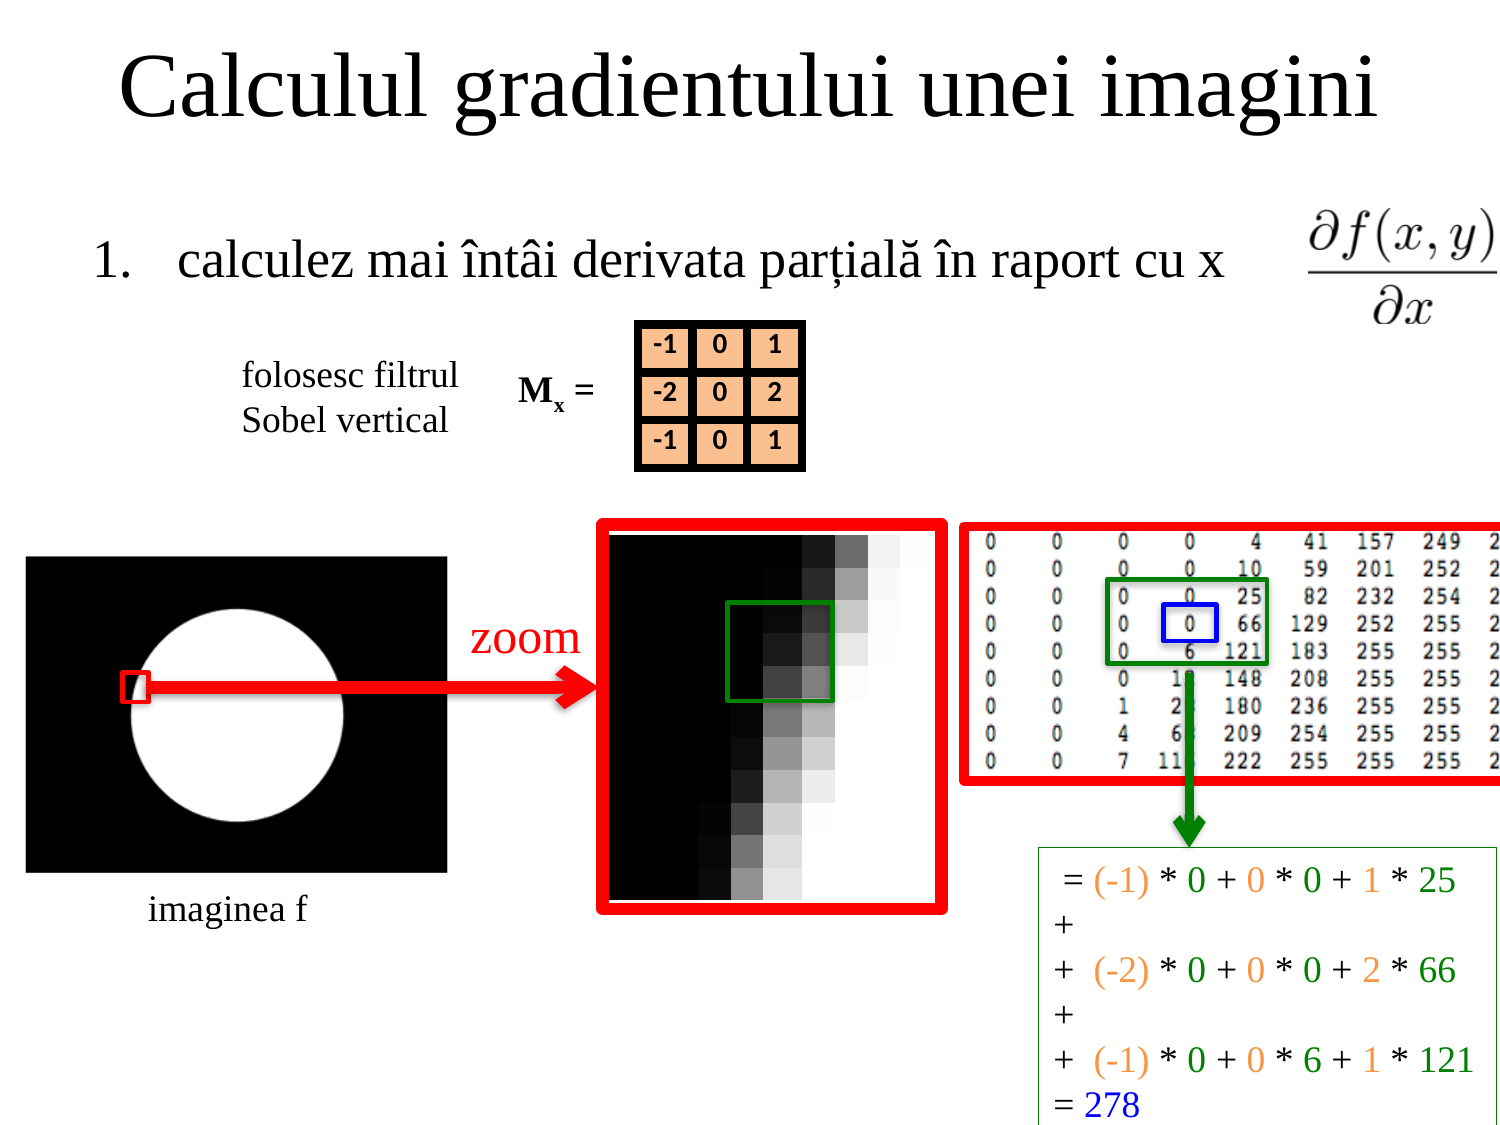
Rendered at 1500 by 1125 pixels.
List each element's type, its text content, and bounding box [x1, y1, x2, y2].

table_header 0 [697, 361, 743, 368]
picture [21, 550, 450, 878]
text_box = (-1) * 0 + 0 * 0 + 1 * 25 + + (-2) * 0 + 0 * 0 + 2 * 66 + + (-1) * 0 + 0 * 6 + 1 * 121 = 278 [1038, 847, 1497, 1125]
picture [968, 530, 1500, 777]
table_cell -2 [654, 377, 688, 416]
table_cell 2 [751, 377, 798, 416]
text_box folosesc filtrul Sobel vertical [226, 342, 501, 448]
text_box Mx = [503, 361, 654, 424]
table_header -1 [654, 361, 688, 368]
table_header 1 [751, 361, 798, 368]
text_box zoom [455, 596, 603, 672]
picture [1307, 208, 1498, 324]
text_box imaginea f [14, 876, 442, 937]
table_cell 0 [697, 424, 743, 464]
table_cell 0 [697, 377, 743, 416]
picture [608, 530, 936, 903]
text_box calculez mai întâi derivata parțială în raport cu x [78, 215, 1375, 361]
table_cell 1 [751, 424, 798, 464]
text_box Calculul gradientului unei imagini [74, 0, 1425, 174]
table_cell -1 [642, 424, 688, 464]
